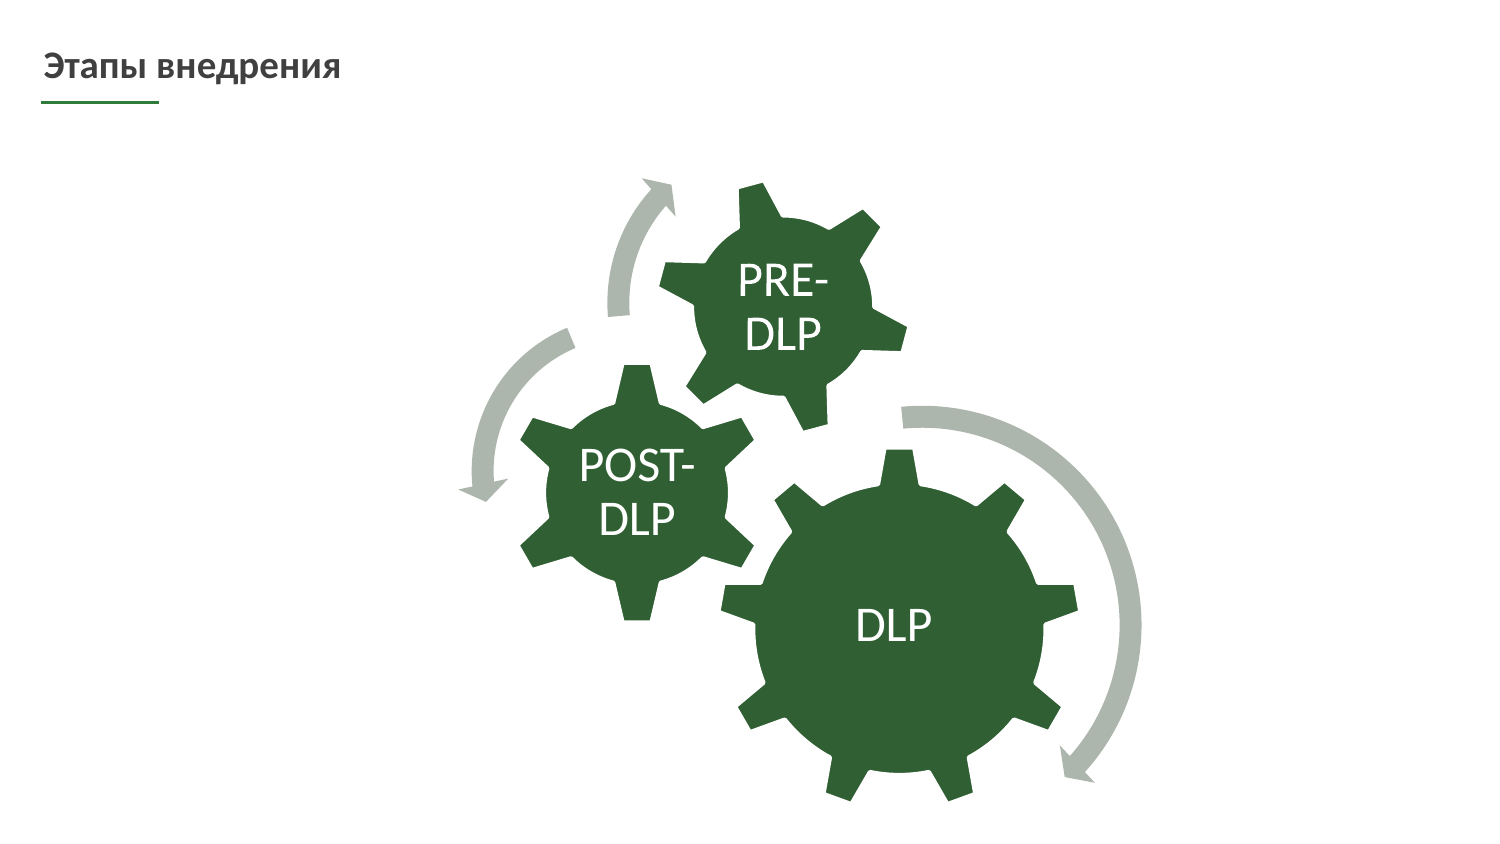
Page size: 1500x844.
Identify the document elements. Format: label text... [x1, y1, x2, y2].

text_box Этапы внедрения [28, 32, 1329, 95]
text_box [141, 146, 1359, 812]
